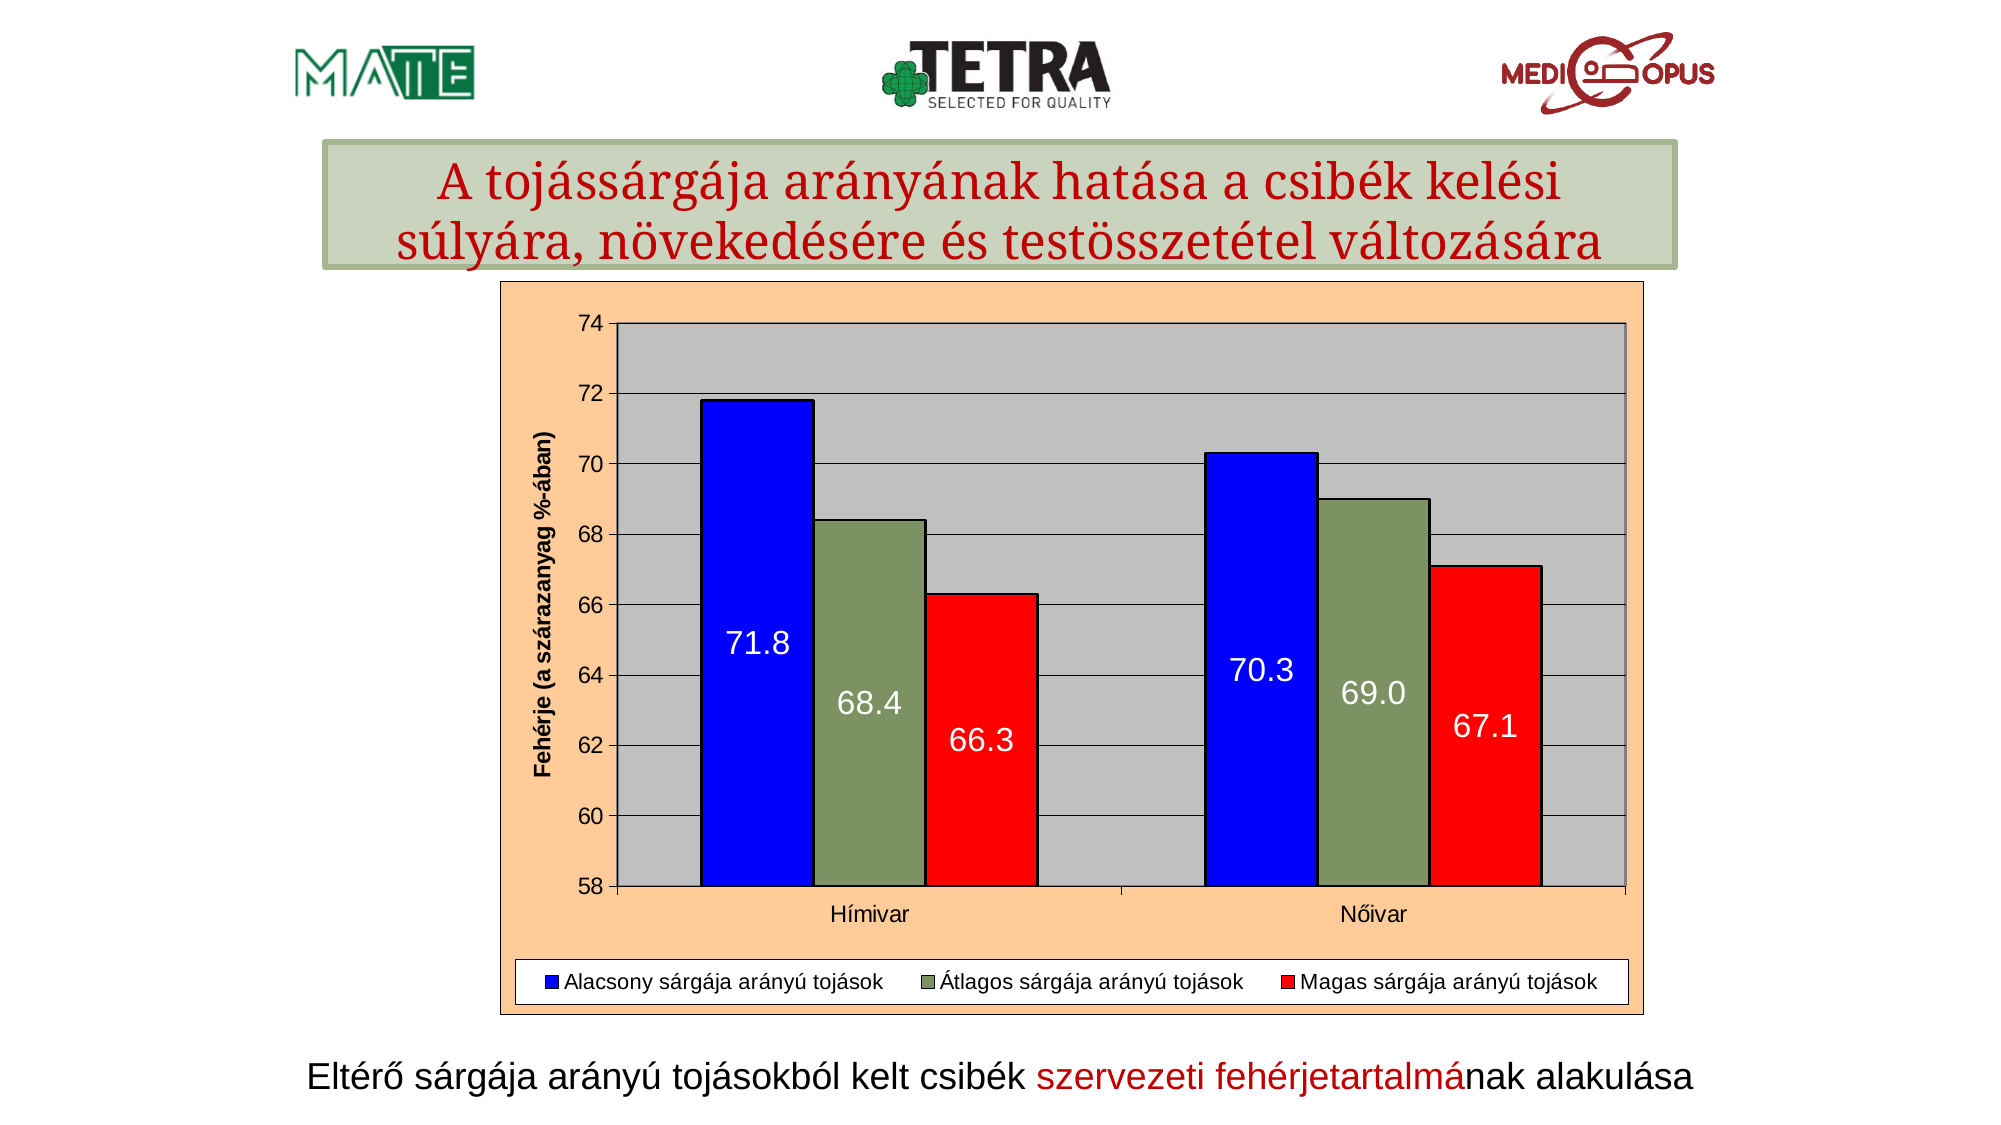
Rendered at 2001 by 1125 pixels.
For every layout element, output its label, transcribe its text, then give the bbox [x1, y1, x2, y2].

text_box A tojássárgája arányának hatása a csibék kelési súlyára, növekedésére és testösszetétel változására [322, 139, 1678, 270]
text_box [281, 27, 1720, 119]
text_box Eltérő sárgája arányú tojásokból kelt csibék szervezeti fehérjetartalmának alakulása [249, 1045, 1750, 1105]
chart [500, 282, 1644, 1015]
